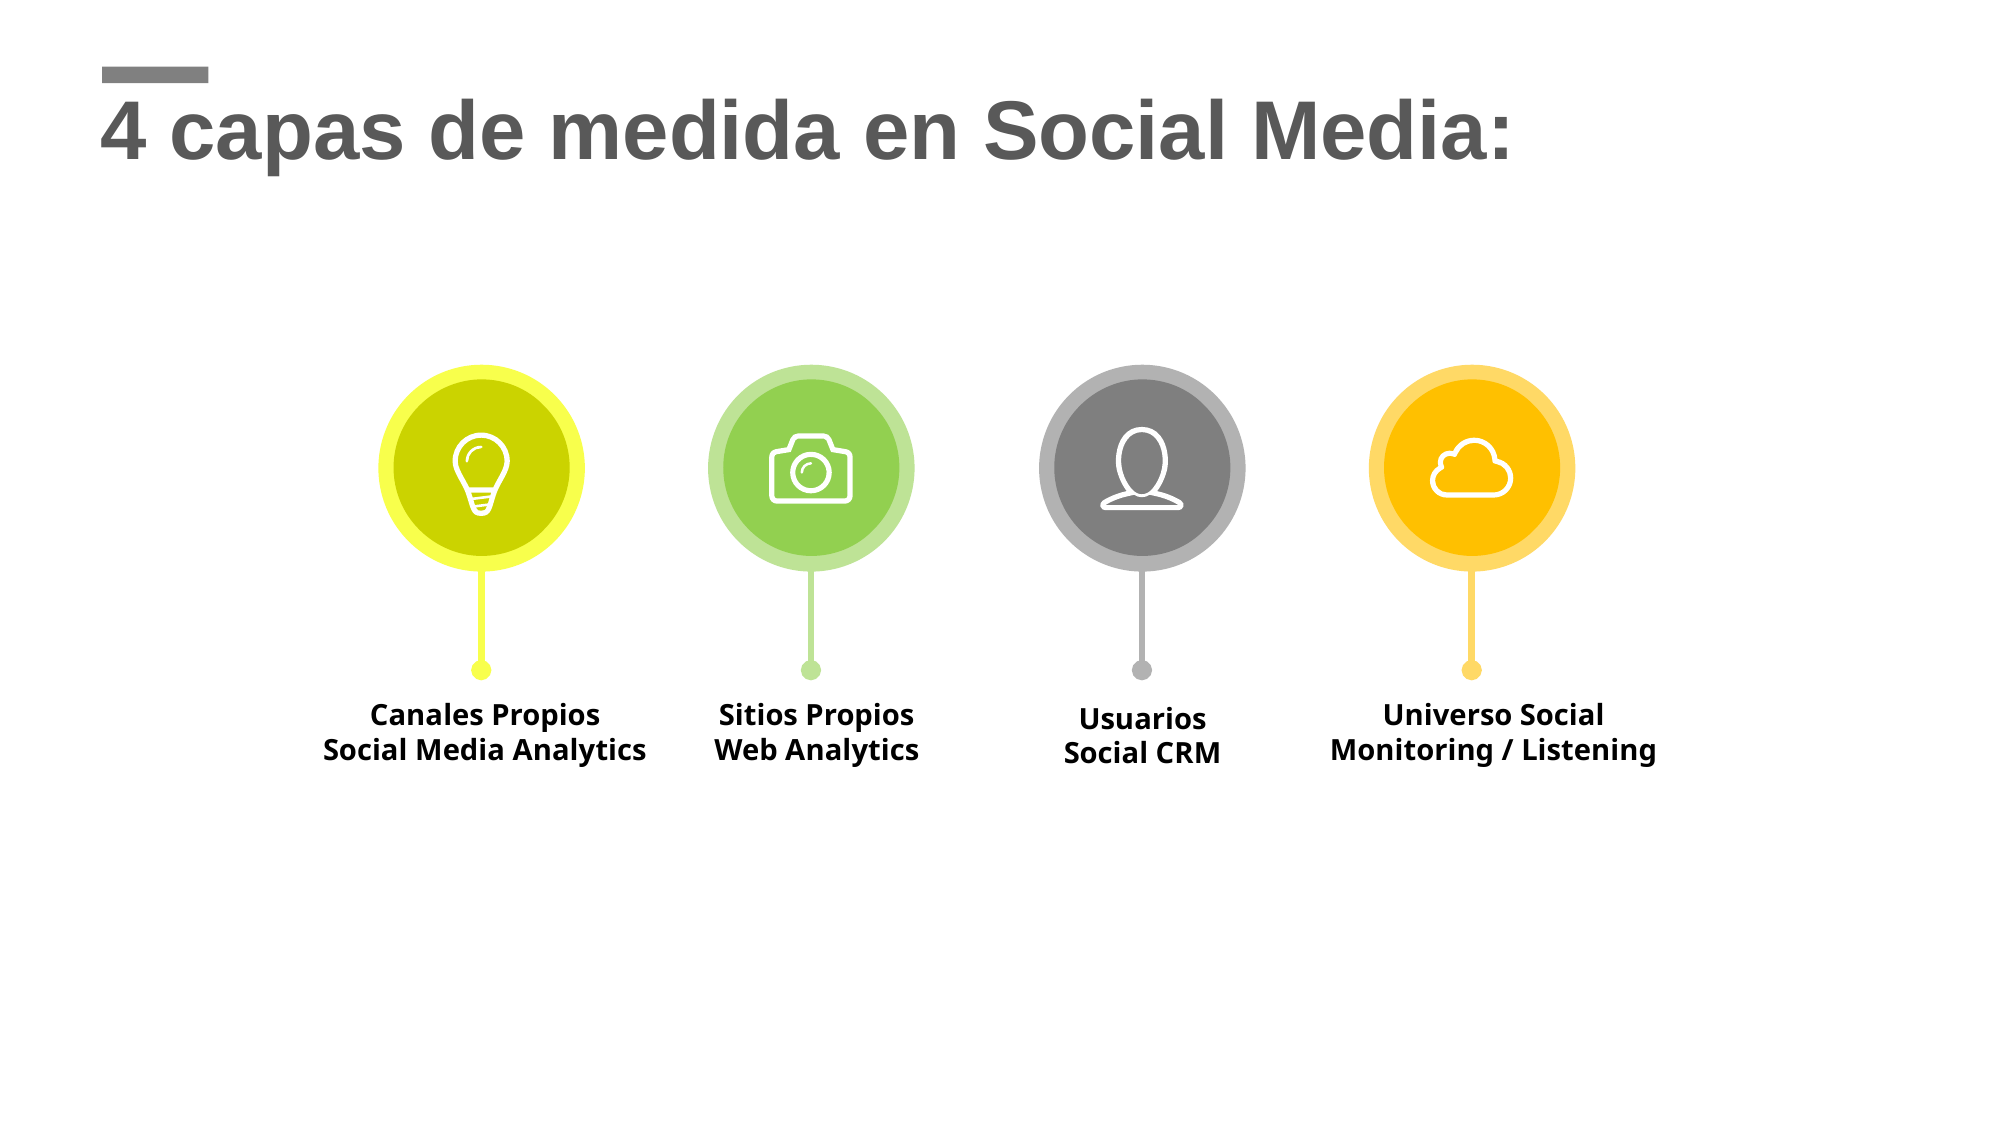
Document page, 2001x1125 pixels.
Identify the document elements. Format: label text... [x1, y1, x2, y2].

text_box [1039, 364, 1246, 572]
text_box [1368, 364, 1576, 572]
text_box Usuarios Social CRM [1048, 692, 1237, 778]
title 4 capas de medida en Social Media: [85, 78, 1761, 187]
text_box Sitios Propios Web Analytics [699, 688, 935, 809]
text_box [378, 364, 585, 572]
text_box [708, 364, 915, 572]
text_box Universo Social Monitoring / Listening [1315, 688, 1673, 774]
text_box Canales Propios Social Media Analytics [308, 688, 663, 774]
